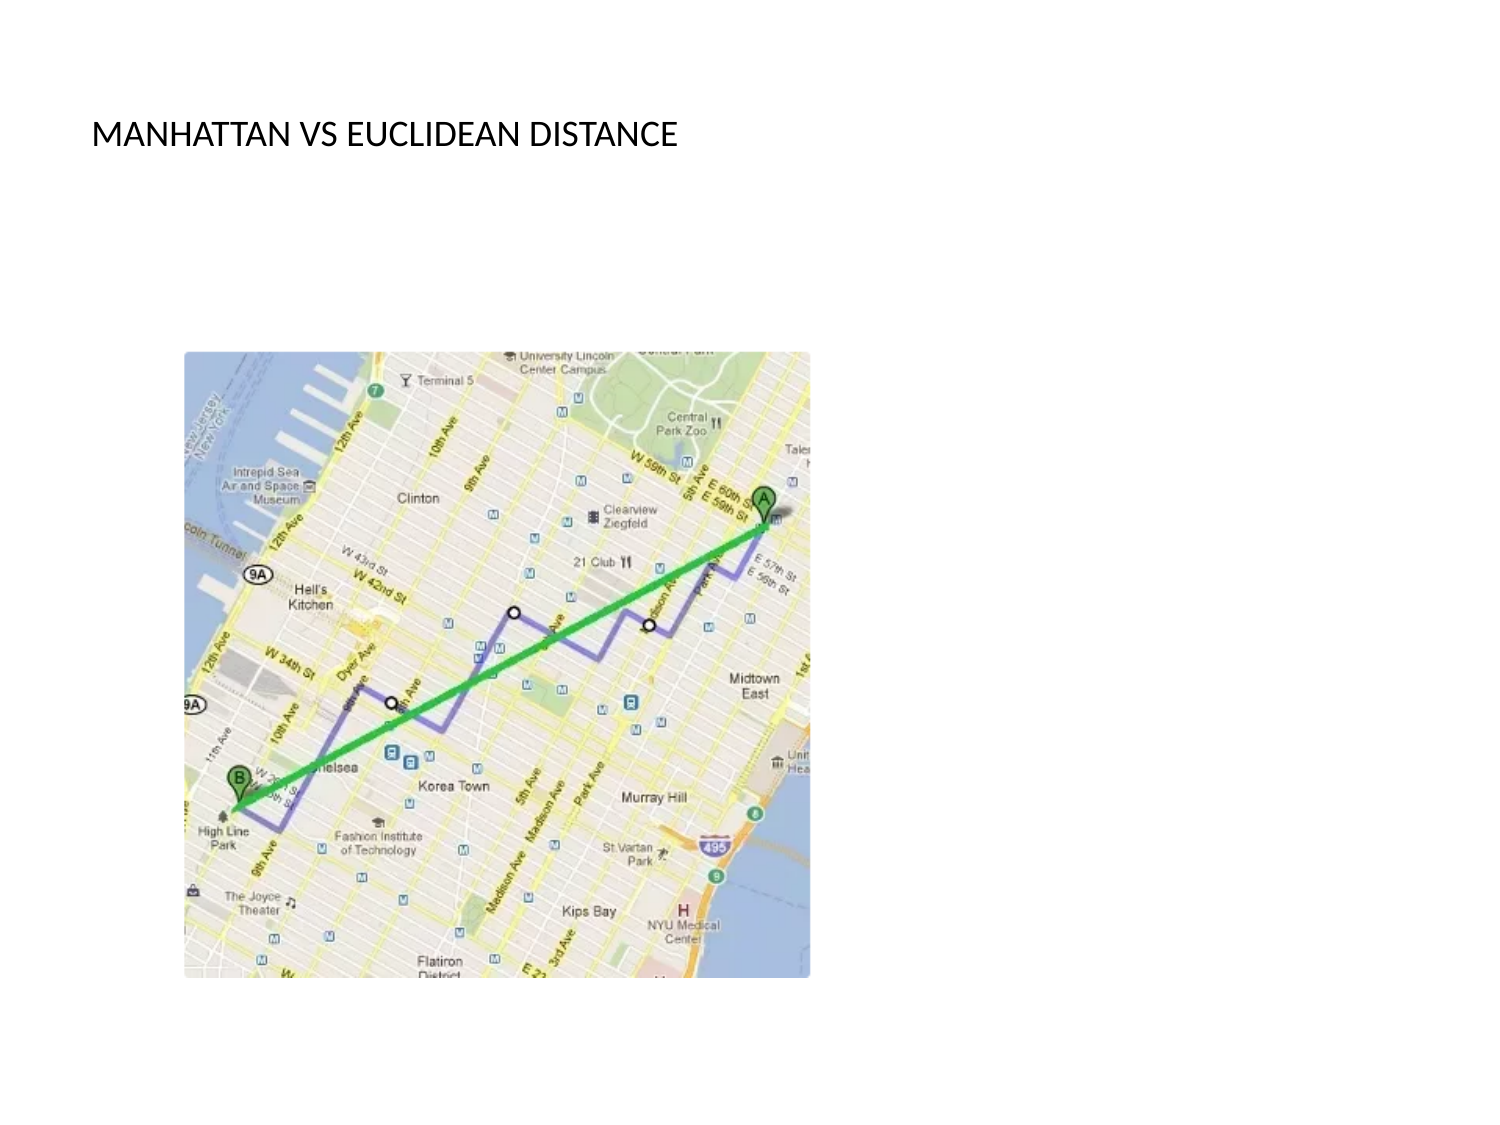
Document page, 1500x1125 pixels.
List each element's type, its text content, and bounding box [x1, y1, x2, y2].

picture [182, 349, 812, 978]
text_box MANHATTAN VS EUCLIDEAN DISTANCE [76, 101, 1400, 162]
